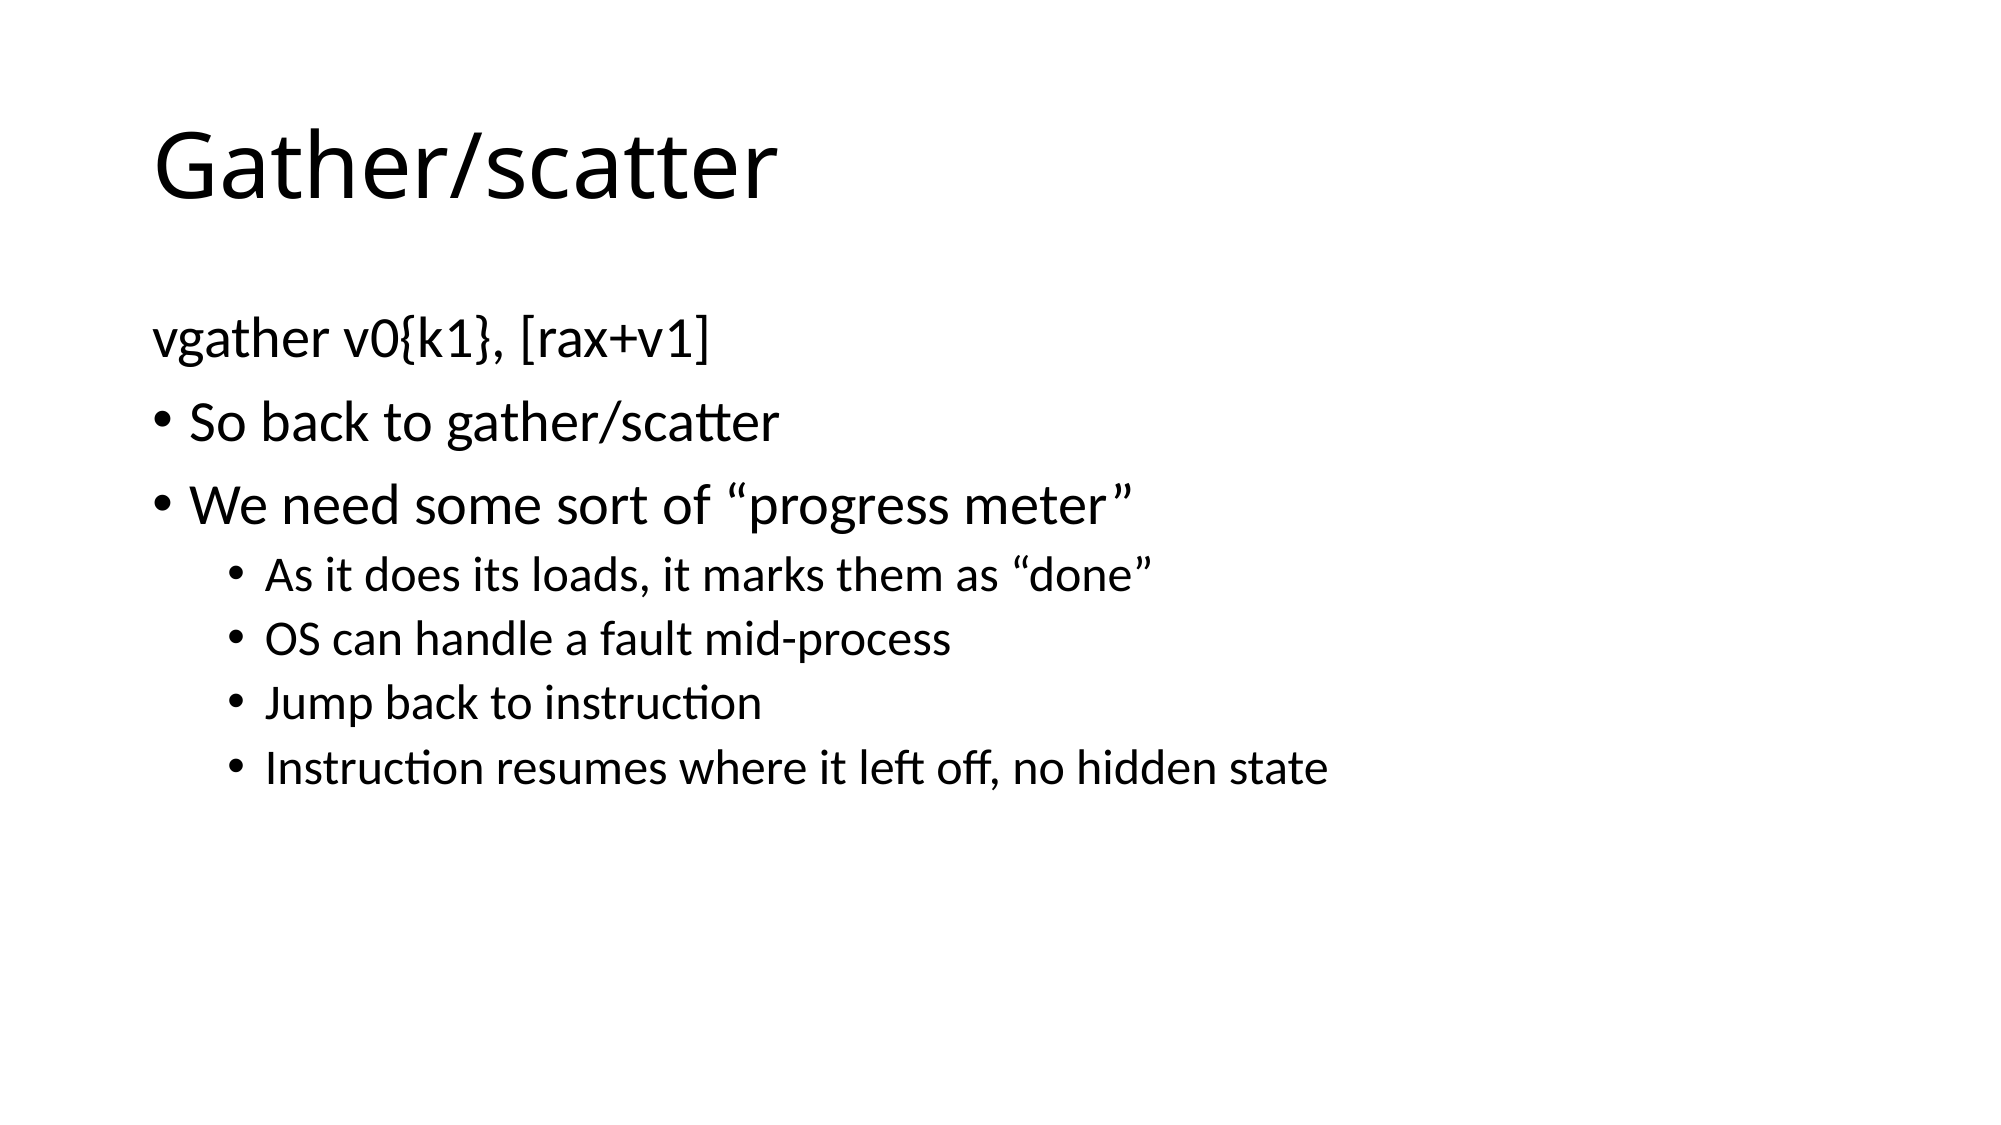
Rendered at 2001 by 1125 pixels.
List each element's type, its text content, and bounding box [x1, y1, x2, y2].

title Gather/scatter [137, 59, 1863, 278]
list vgather v0{k1}, [rax+v1] So back to gather/scatter We need some sort of “progress meter” As it does its loads, it marks them as “done” OS can handle a fault mid-process Jump back to instruction Instruction resumes where it left off, no hidden state [137, 299, 1863, 1014]
